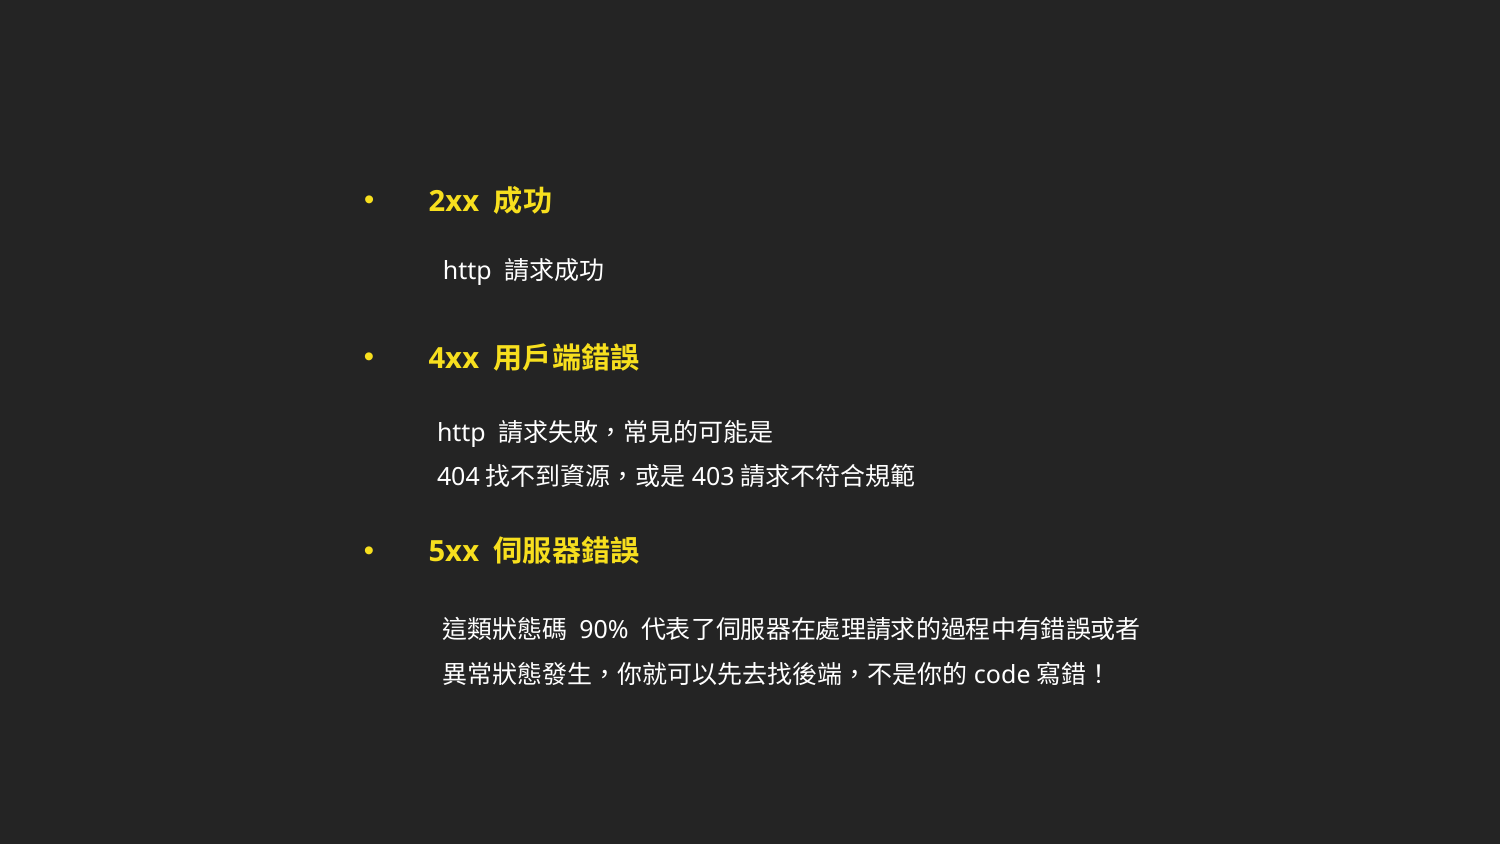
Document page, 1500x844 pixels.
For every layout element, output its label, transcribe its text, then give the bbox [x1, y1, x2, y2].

text_box 這類狀態碼 90% 代表了伺服器在處理請求的過程中有錯誤或者異常狀態發生，你就可以先去找後端，不是你的code寫錯！ [427, 591, 1162, 705]
text_box 2xx 成功 [338, 174, 630, 251]
text_box 4xx 用戶端錯誤 [338, 331, 781, 408]
text_box 5xx 伺服器錯誤 [338, 525, 781, 602]
text_box http 請求成功 [427, 231, 694, 295]
text_box http 請求失敗，常見的可能是 404找不到資源，或是403請求不符合規範 [422, 393, 1152, 500]
